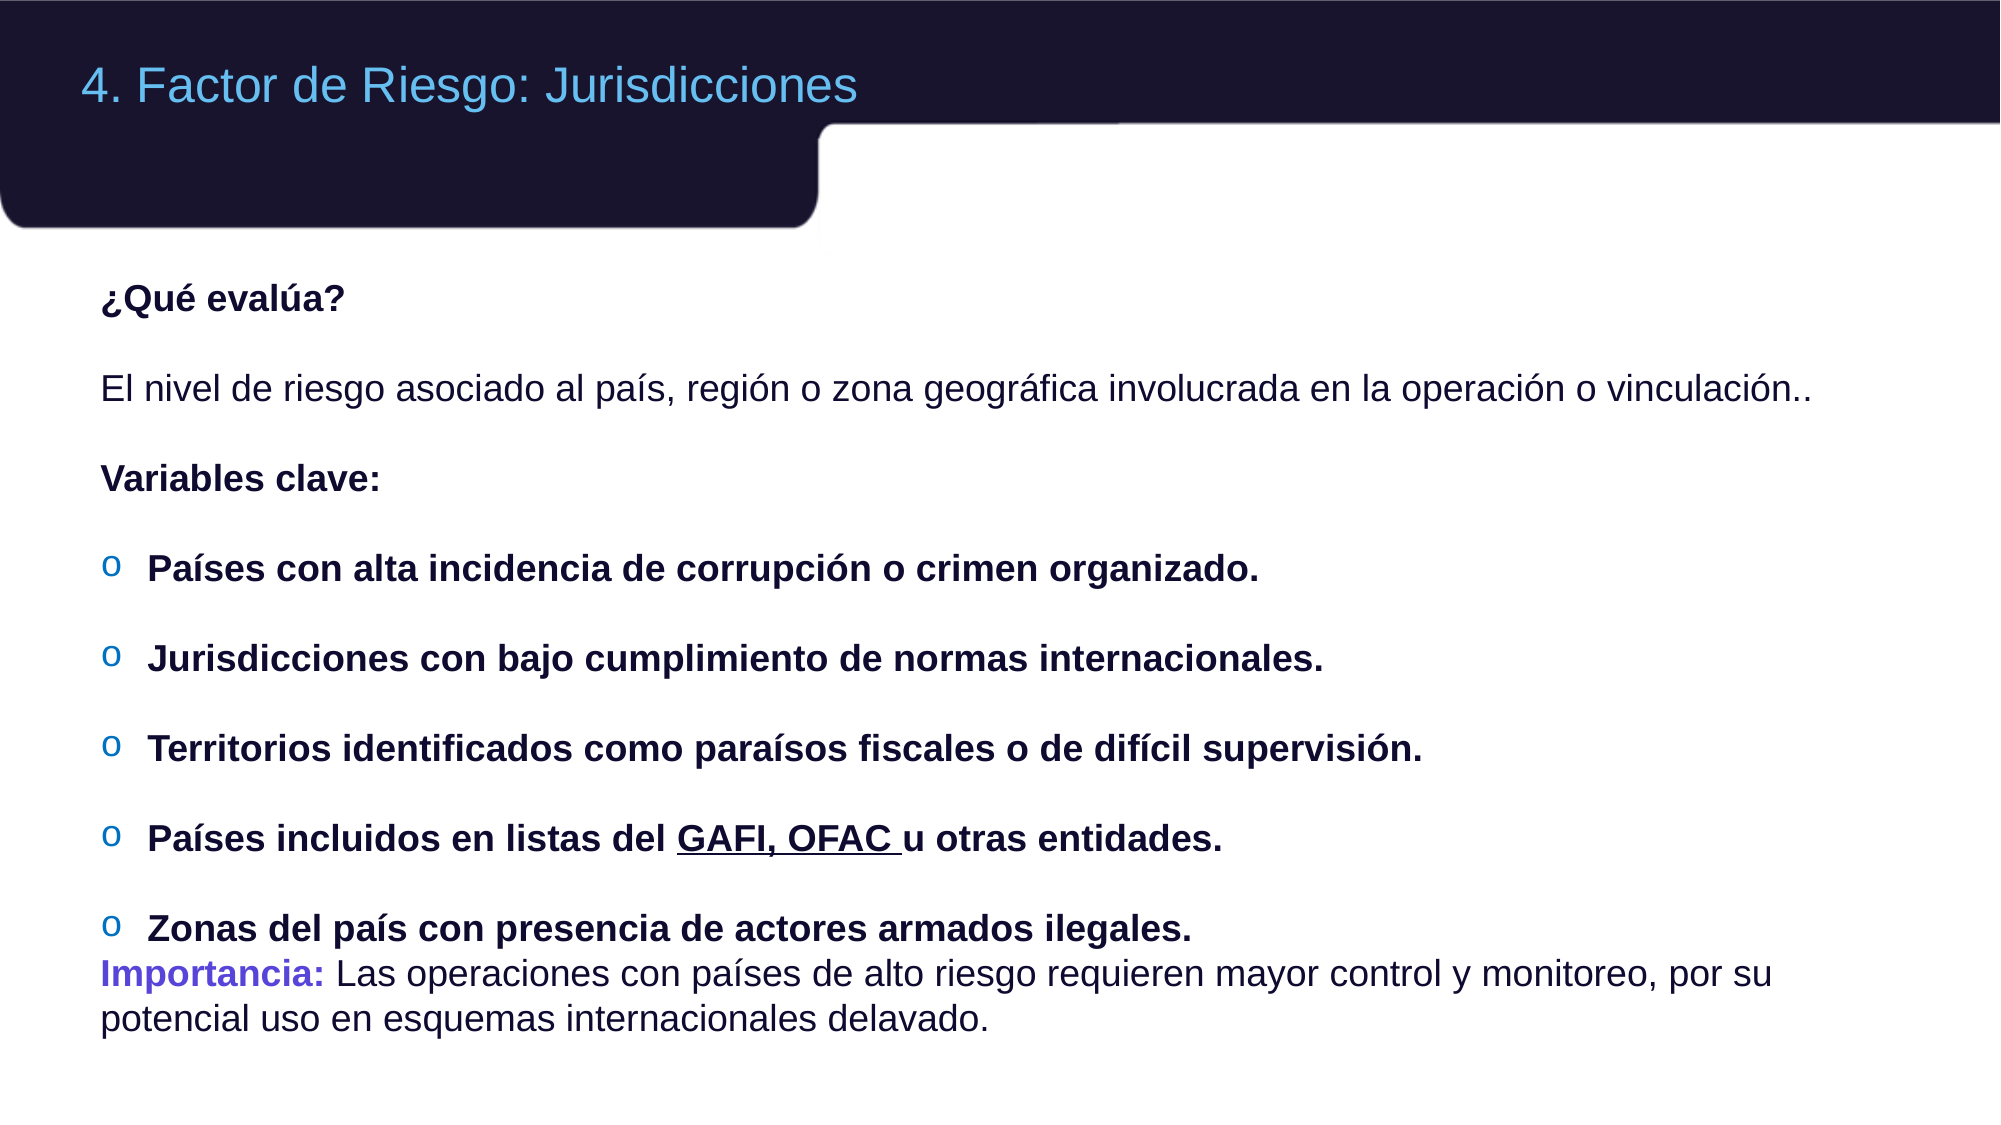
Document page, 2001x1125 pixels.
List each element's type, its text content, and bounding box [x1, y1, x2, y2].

text_box 4. Factor de Riesgo: Jurisdicciones [66, 44, 1067, 120]
picture [0, 0, 2000, 1125]
text_box ¿Qué evalúa? El nivel de riesgo asociado al país, región o zona geográfica involucrada en la operación o vinculación.. Variables clave: Países con alta incidencia de corrupción o crimen organizado. Jurisdicciones con bajo cumplimiento de normas internacionales. Territorios identificados como paraísos fiscales o de difícil supervisión. Países incluidos en listas del GAFI, OFAC u otras entidades. Zonas del país con presencia de actores armados ilegales. Importancia: Las operaciones con países de alto riesgo requieren mayor control y monitoreo, por su potencial uso en esquemas internacionales delavado. [85, 266, 1934, 1047]
